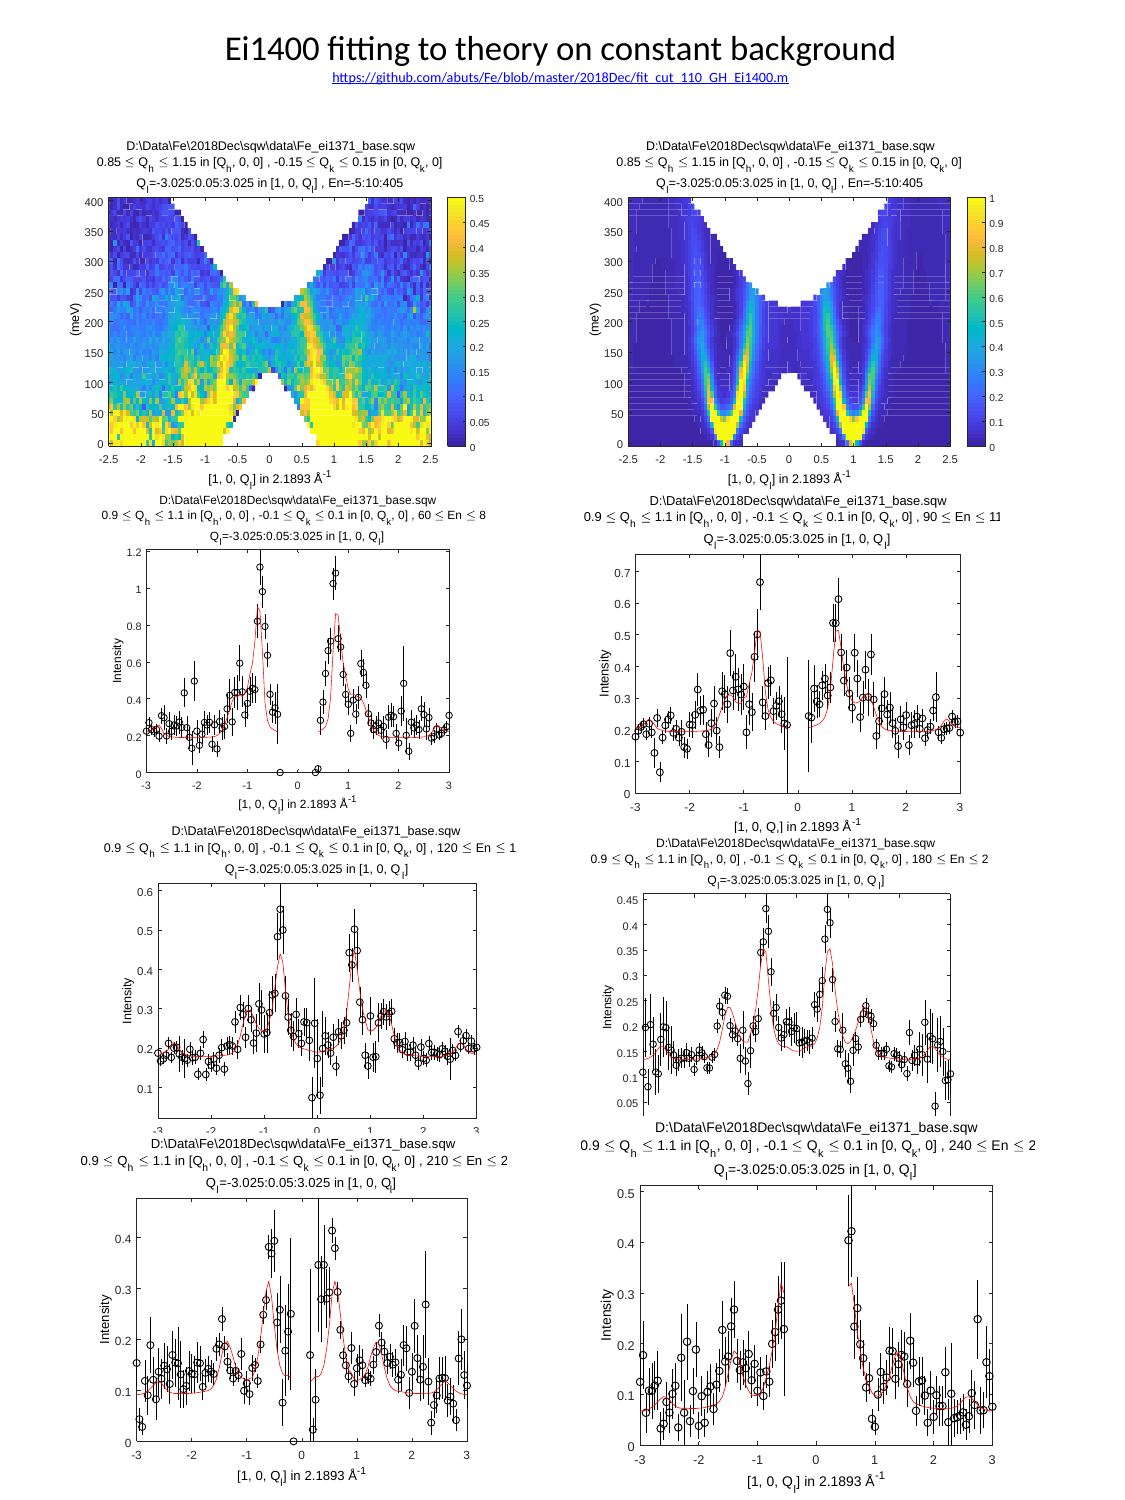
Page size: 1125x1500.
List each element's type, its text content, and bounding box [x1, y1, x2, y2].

picture [54, 135, 528, 816]
picture [81, 820, 516, 1488]
title Ei1400 fitting to theory on constant background https://github.com/abuts/Fe/blob/master/2018Dec/fit_cut_110_GH_Ei1400.m [54, 17, 1067, 94]
picture [573, 135, 1048, 1495]
